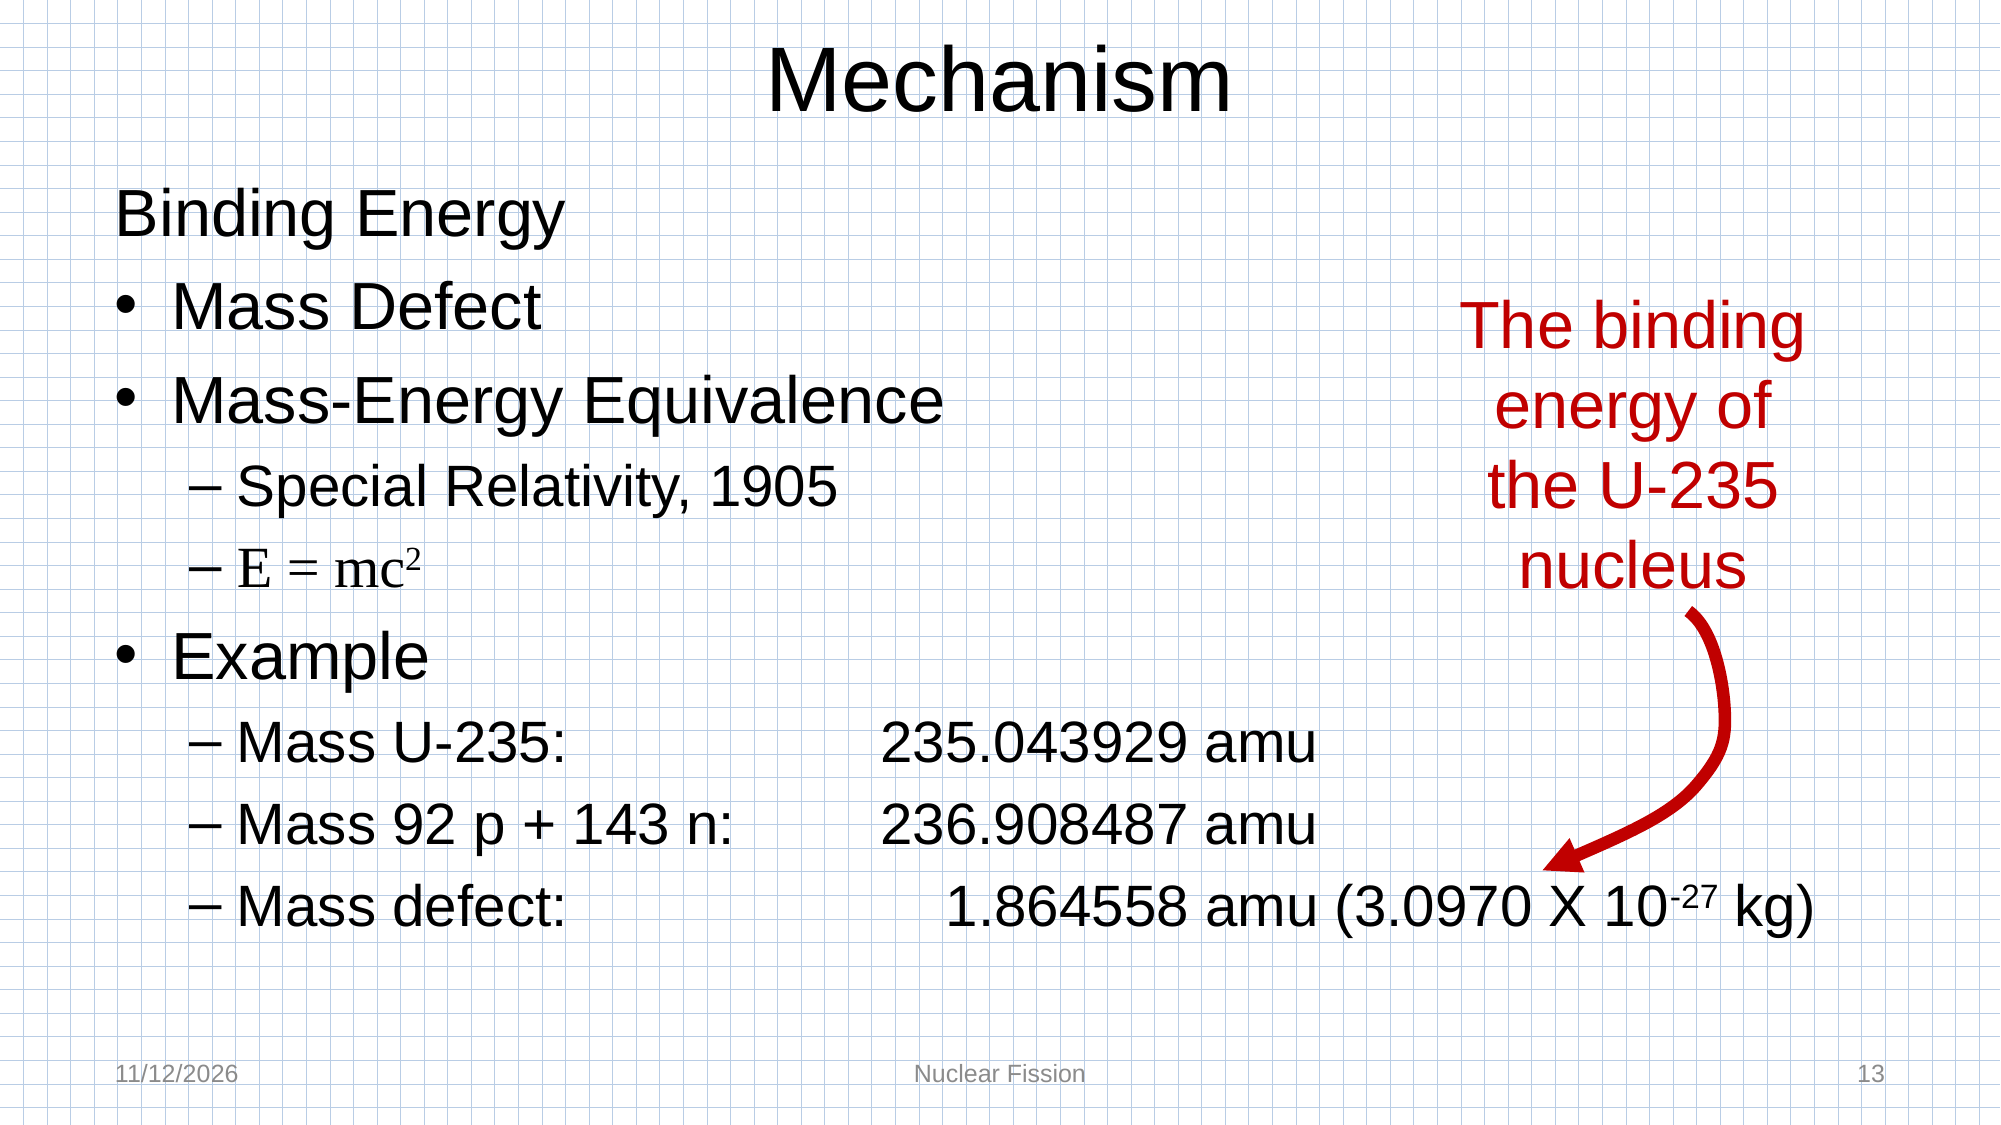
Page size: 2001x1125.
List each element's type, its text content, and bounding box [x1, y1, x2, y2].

footer Nuclear Fission [383, 1042, 1617, 1103]
slide_number 13 [1633, 1042, 1900, 1103]
text_box The binding energy of the U-235 nucleus [1439, 274, 1827, 610]
text_box [1542, 609, 1728, 872]
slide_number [99, 1042, 367, 1103]
title Mechanism [99, 0, 1900, 150]
list Binding Energy Mass Defect Mass-Energy Equivalence Special Relativity, 1905 E = mc2 Example Mass U-235: 235.043929 amu Mass 92 p + 143 n: 236.908487 amu Mass defect: 1.864558 amu (3.0970 X 10-27 kg) [99, 161, 1900, 1005]
